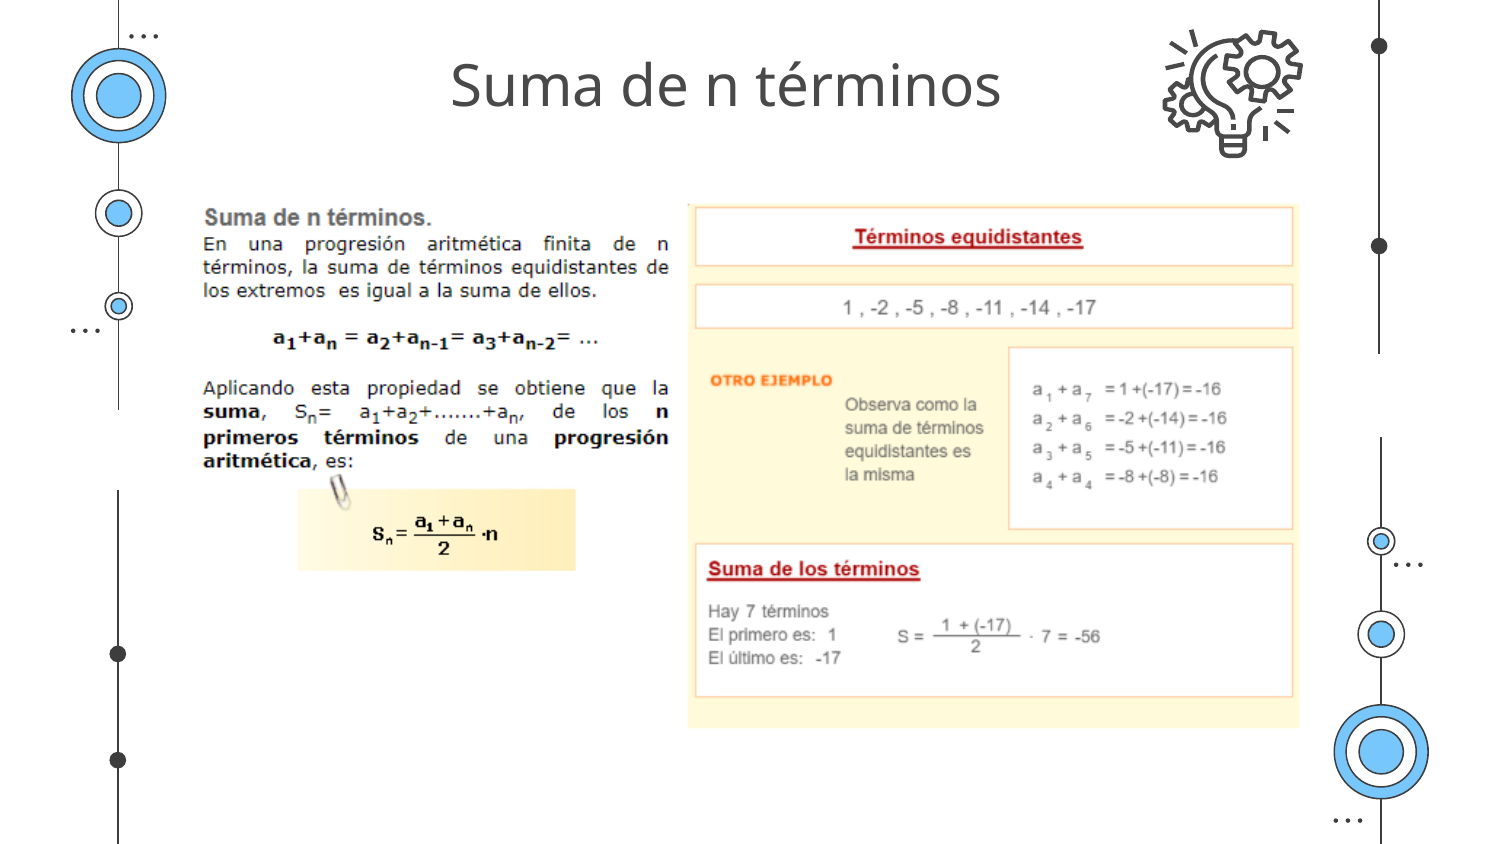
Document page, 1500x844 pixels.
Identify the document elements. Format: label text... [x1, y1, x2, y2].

title Suma de n términos [331, 32, 1121, 128]
picture [186, 194, 1304, 735]
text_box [1162, 28, 1304, 159]
